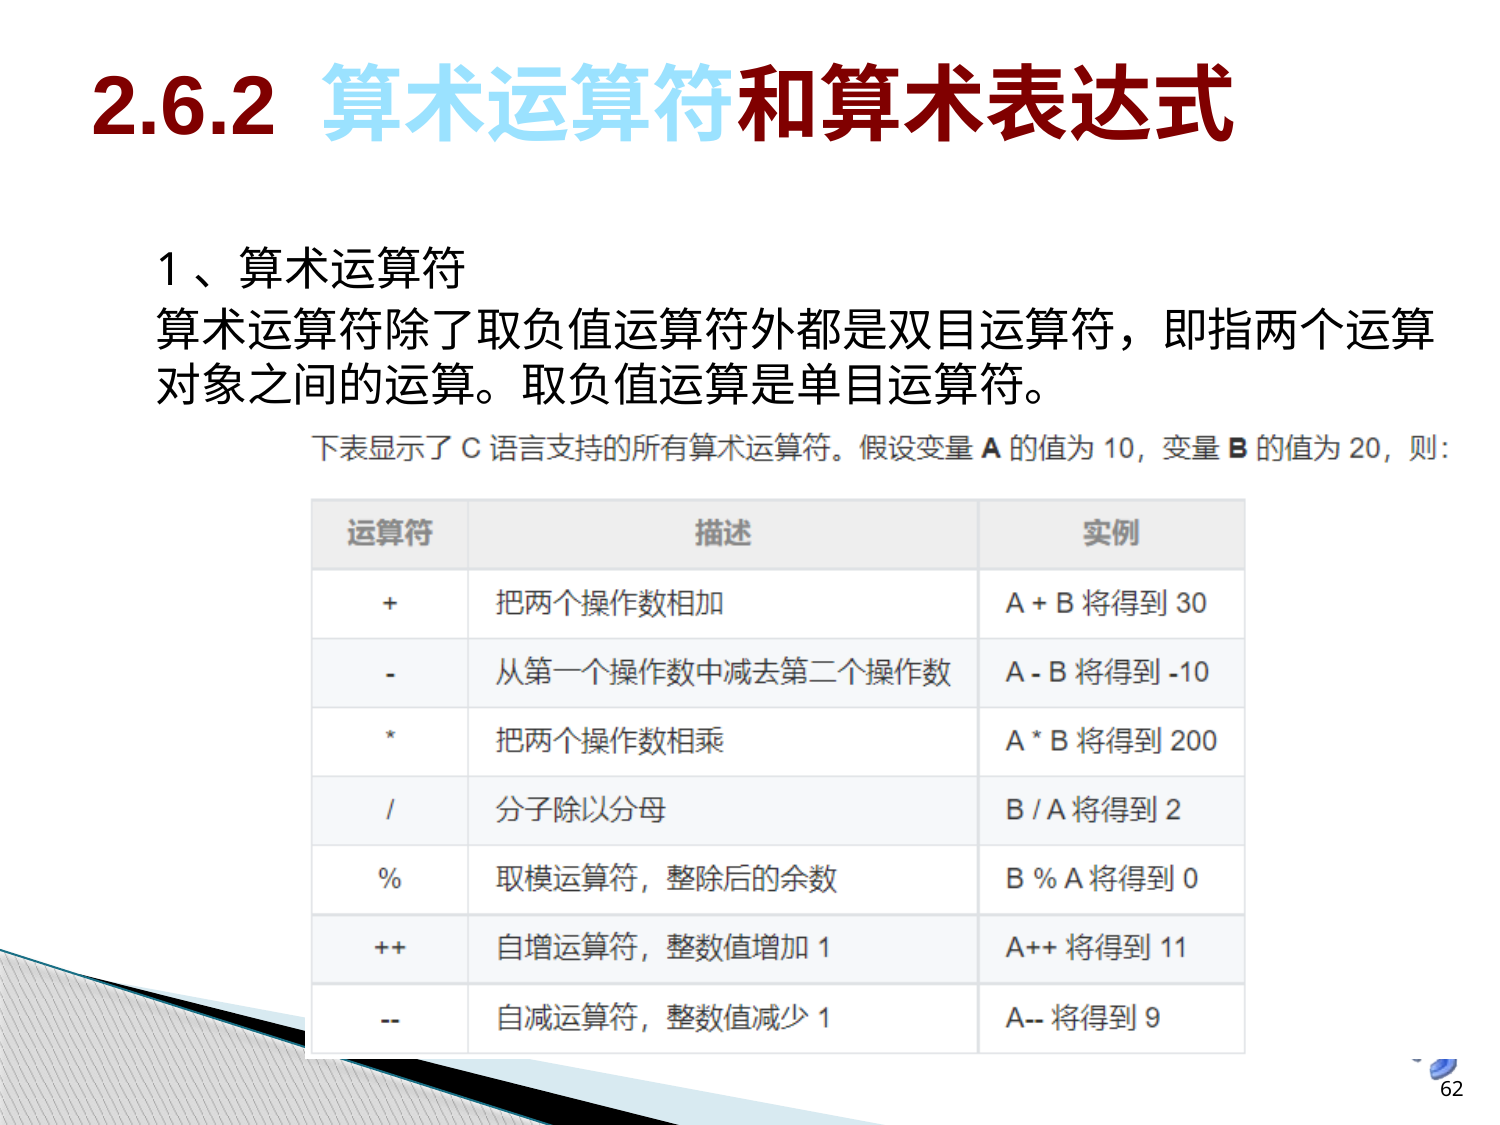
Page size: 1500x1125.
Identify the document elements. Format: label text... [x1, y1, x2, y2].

text_box 1、算术运算符 算术运算符除了取负值运算符外都是双目运算符，即指两个运算对象之间的运算。取负值运算是单目运算符。 [76, 231, 1460, 419]
slide_number 62 [1418, 1051, 1479, 1112]
text_box 2.6.2 算术运算符和算术表达式 [76, 7, 1427, 195]
picture [304, 419, 1461, 1086]
